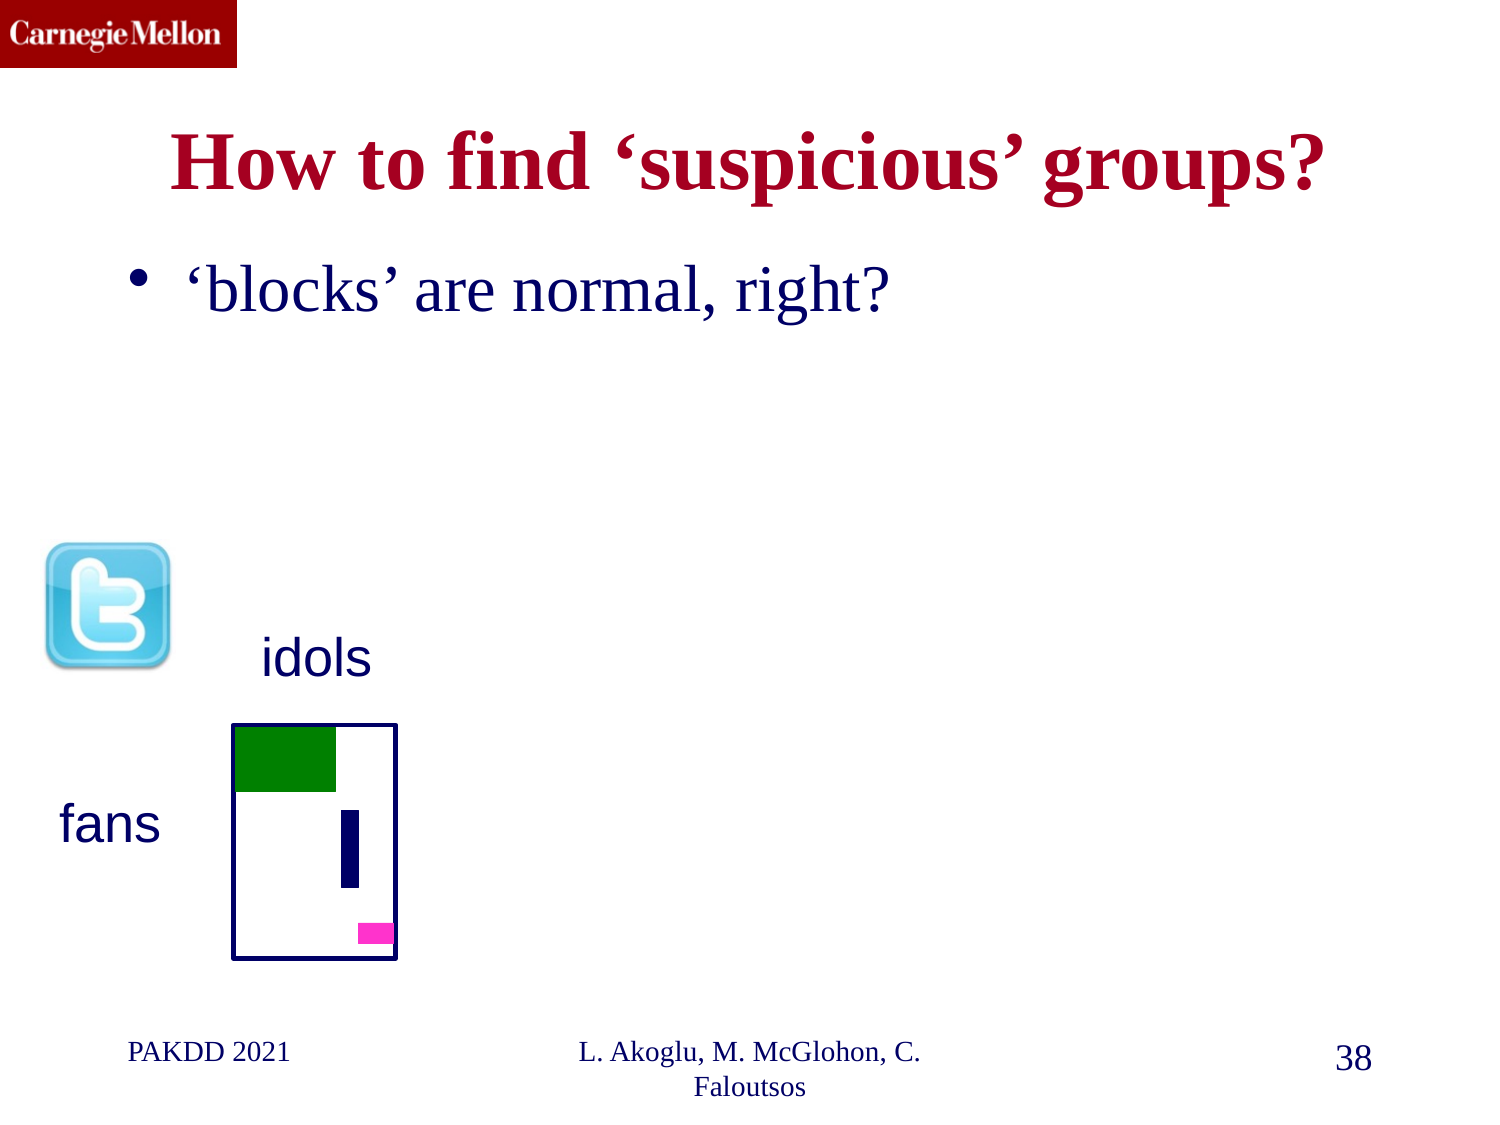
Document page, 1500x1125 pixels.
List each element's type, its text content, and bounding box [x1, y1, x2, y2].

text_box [233, 724, 396, 959]
text_box fans [44, 781, 178, 861]
footer L. Akoglu, M. McGlohon, C. Faloutsos [512, 1024, 988, 1101]
slide_number 38 [1074, 1024, 1388, 1101]
slide_number PAKDD 2021 [112, 1024, 426, 1101]
picture [0, 0, 237, 68]
text_box idols [246, 614, 388, 695]
title How to find ‘suspicious’ groups? [112, 99, 1388, 213]
list ‘blocks’ are normal, right? [112, 237, 1388, 1001]
picture [40, 539, 176, 675]
